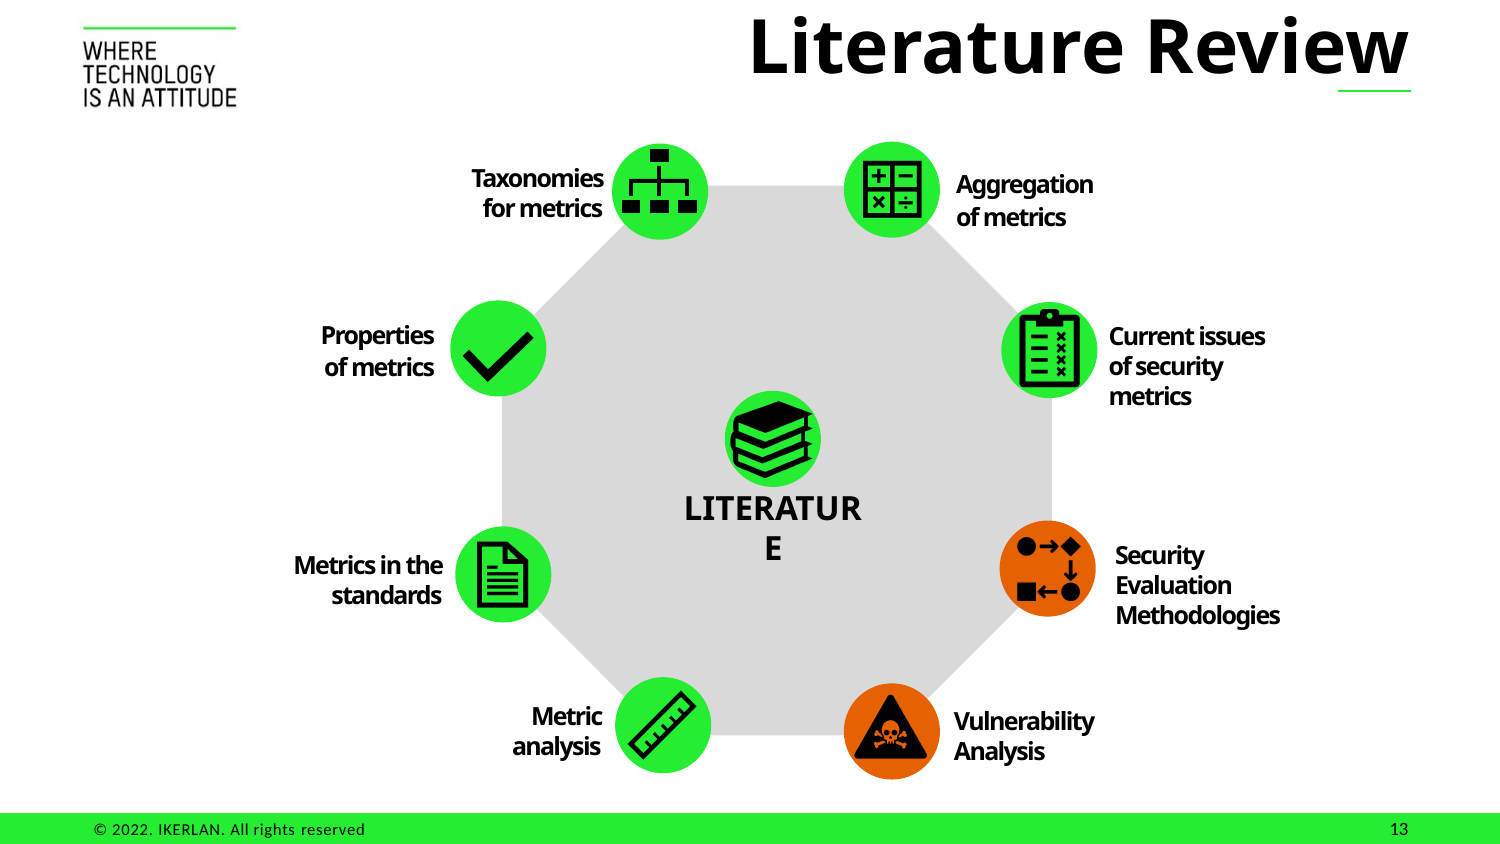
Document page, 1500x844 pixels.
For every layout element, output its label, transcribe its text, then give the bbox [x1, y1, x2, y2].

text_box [206, 300, 547, 397]
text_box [283, 526, 552, 623]
title Literature Review [348, 0, 1425, 92]
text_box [481, 676, 712, 774]
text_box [1001, 301, 1286, 399]
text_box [999, 520, 1318, 617]
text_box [452, 143, 709, 240]
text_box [674, 390, 870, 528]
slide_number 13 [1073, 809, 1424, 844]
text_box [499, 183, 1054, 738]
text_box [843, 141, 1127, 238]
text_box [843, 683, 1132, 780]
picture [76, 19, 242, 115]
